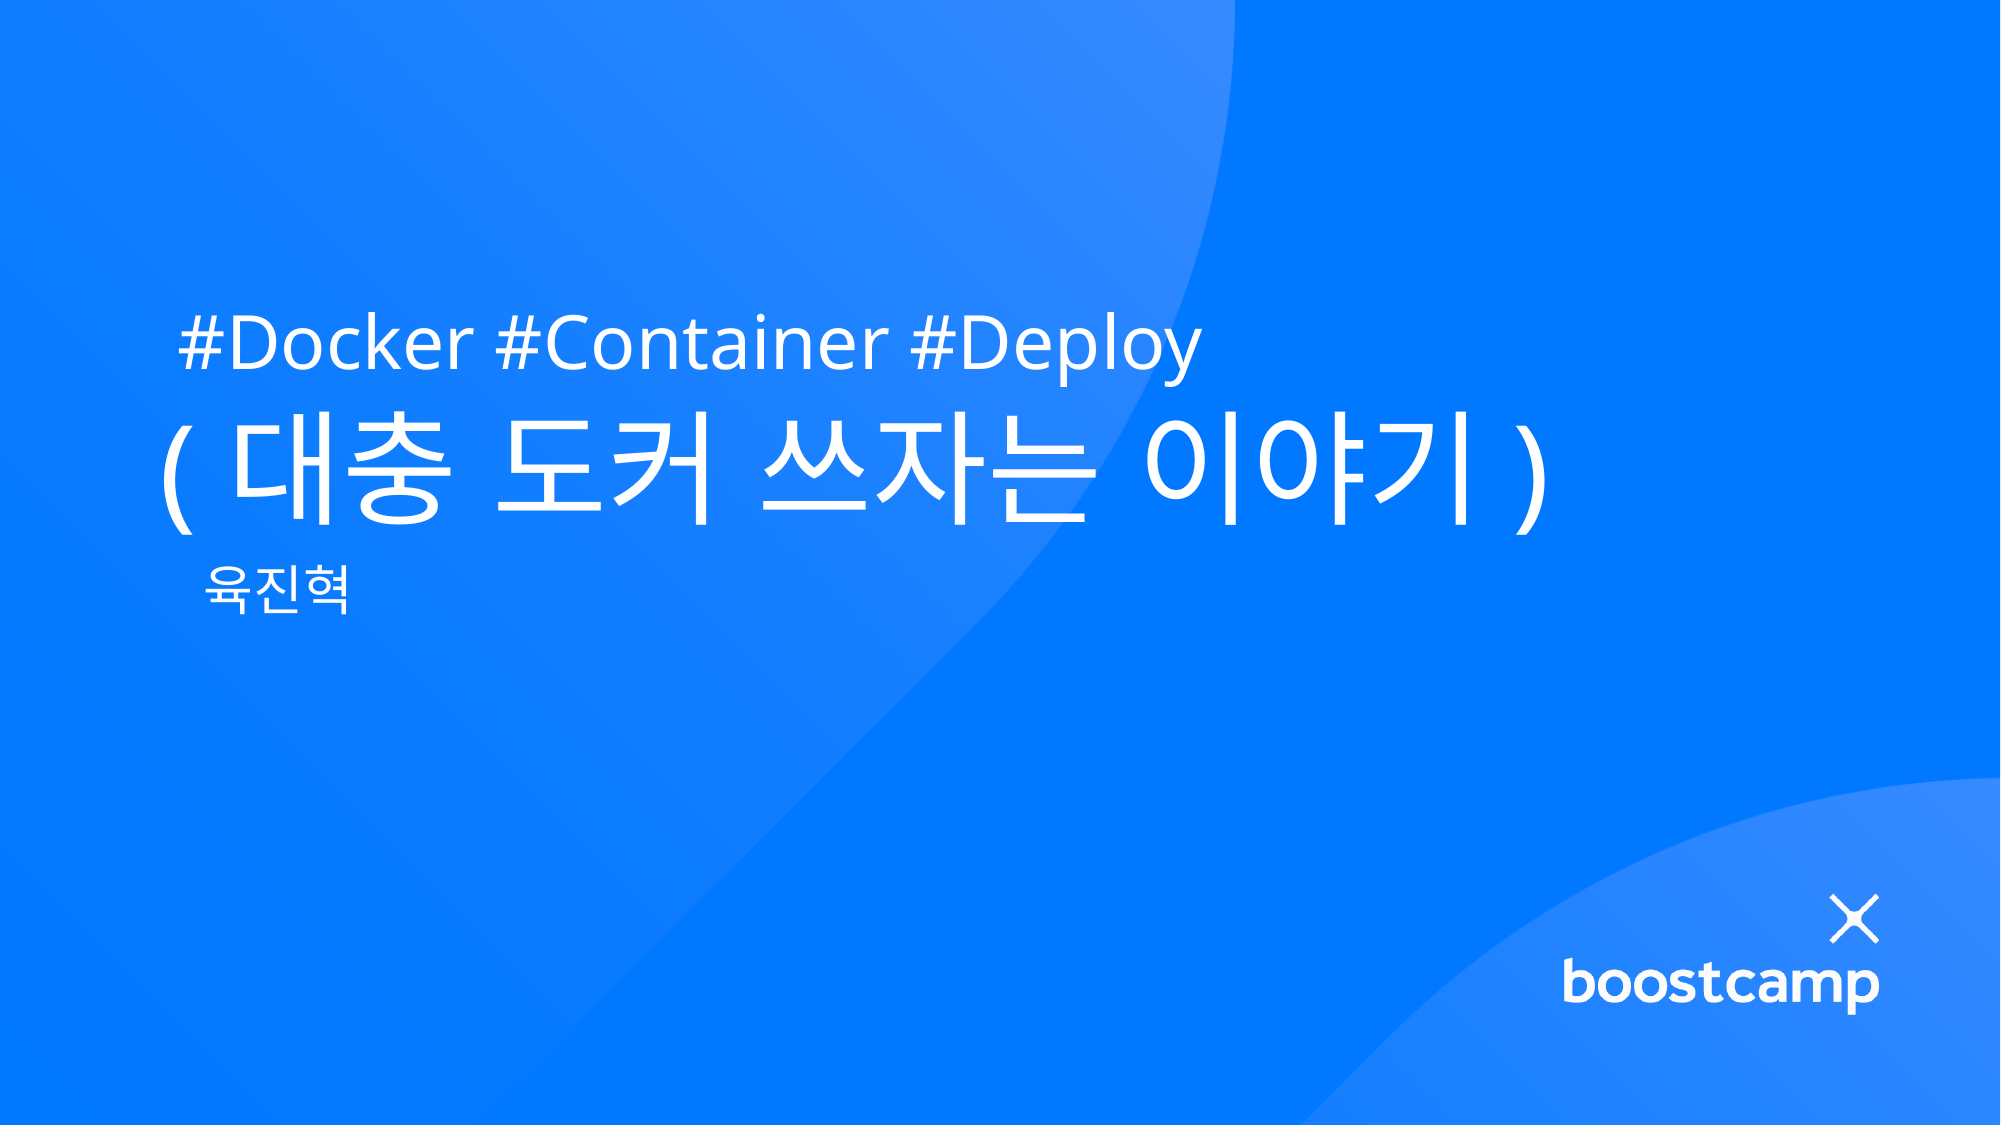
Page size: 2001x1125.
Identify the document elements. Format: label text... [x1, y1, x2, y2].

text_box 육진혁 [189, 549, 369, 629]
text_box (대충 도커 쓰자는 이야기) [145, 382, 1565, 548]
picture [0, 0, 2001, 1125]
text_box #Docker #Container #Deploy [162, 286, 1219, 392]
